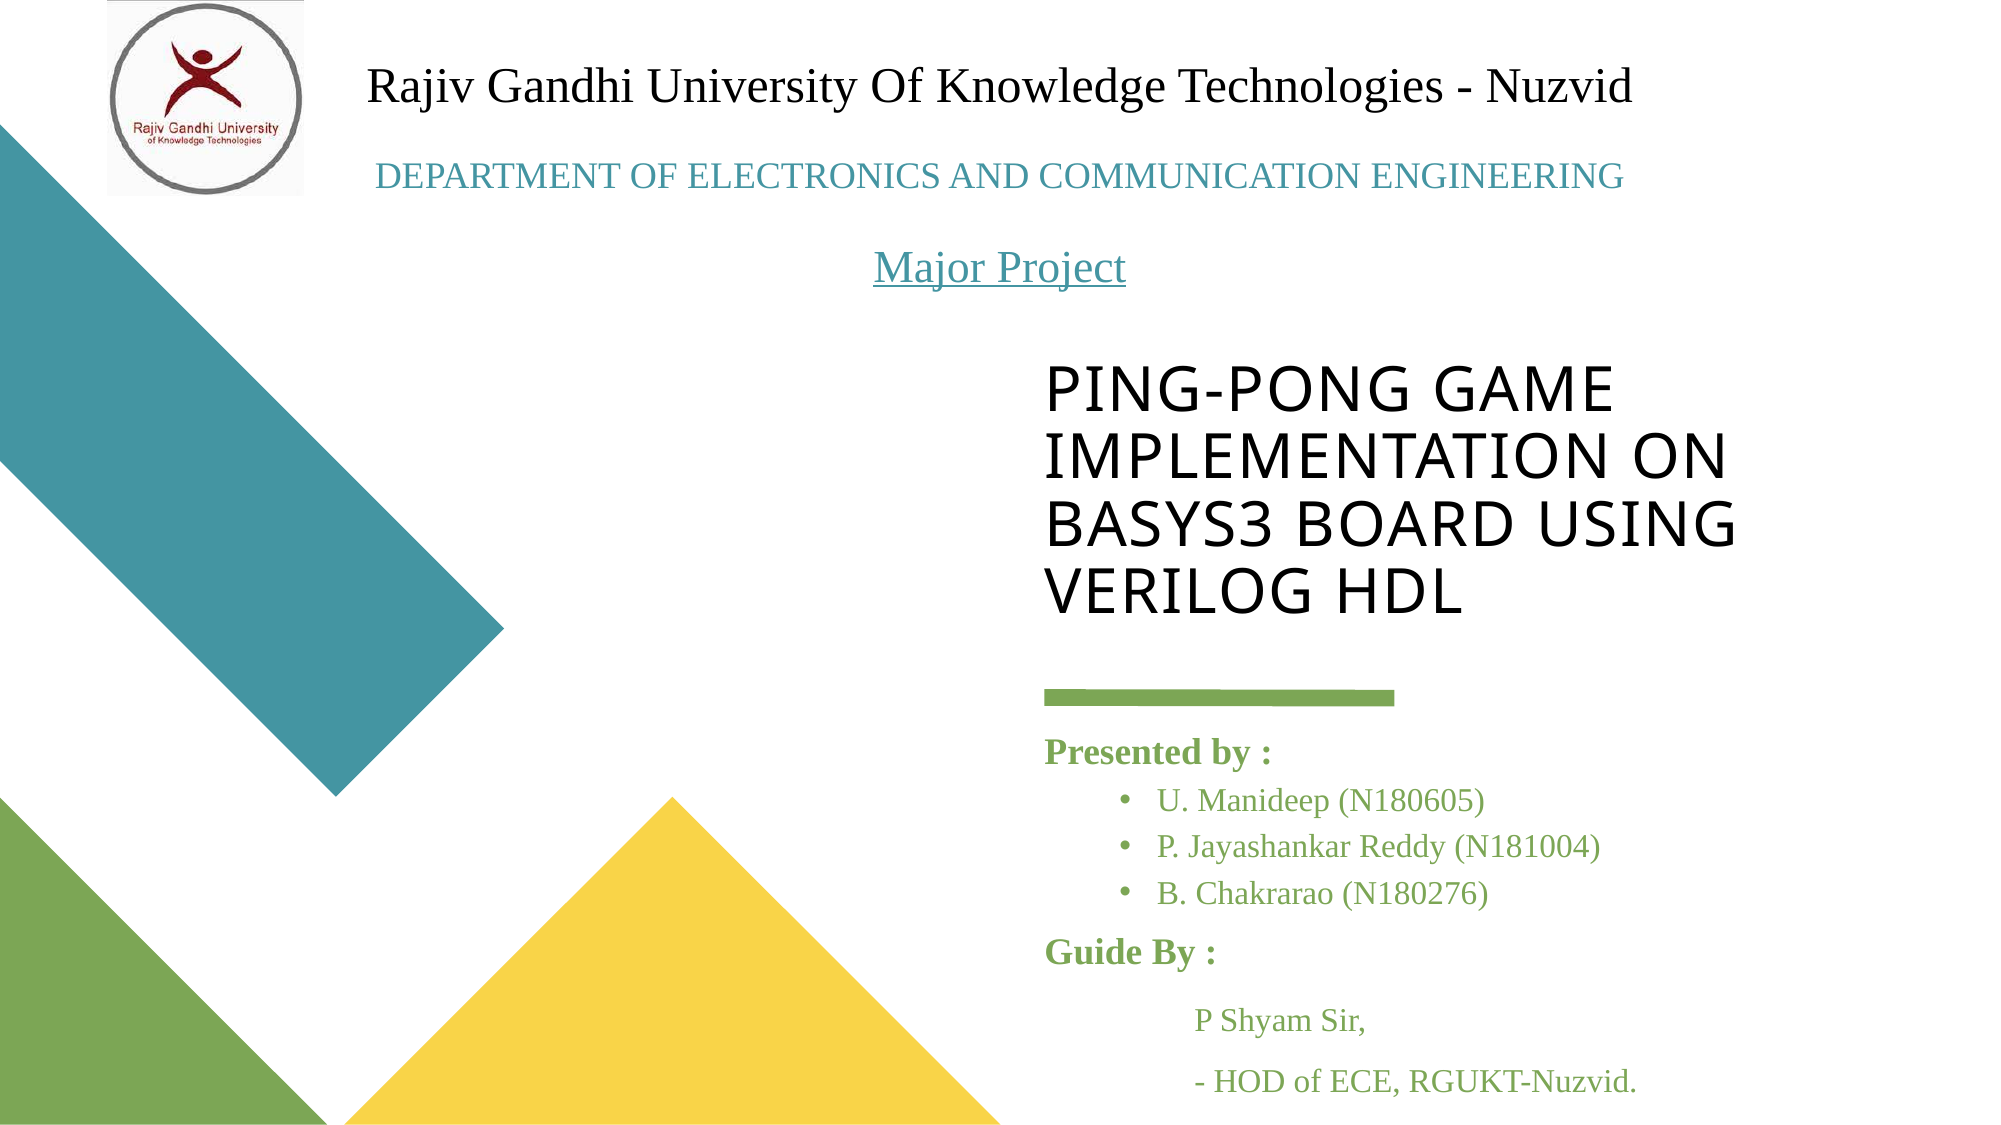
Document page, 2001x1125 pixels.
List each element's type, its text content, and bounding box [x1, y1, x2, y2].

picture [107, 0, 304, 196]
list Presented by : U. Manideep (N180605) P. Jayashankar Reddy (N181004) B. Chakrarao (N180276) Guide By : P Shyam Sir, - HOD of ECE, RGUKT-Nuzvid. [1044, 732, 1946, 1087]
text_box DEPARTMENT OF ELECTRONICS AND COMMUNICATION ENGINEERING Major Project [303, 144, 1697, 299]
title PING-PONG GAME IMPLEMENTATION ON BASYS3 BOARD USING VERILOG HDL [1044, 378, 1946, 627]
text_box Rajiv Gandhi University Of Knowledge Technologies - Nuzvid [349, 45, 1651, 121]
